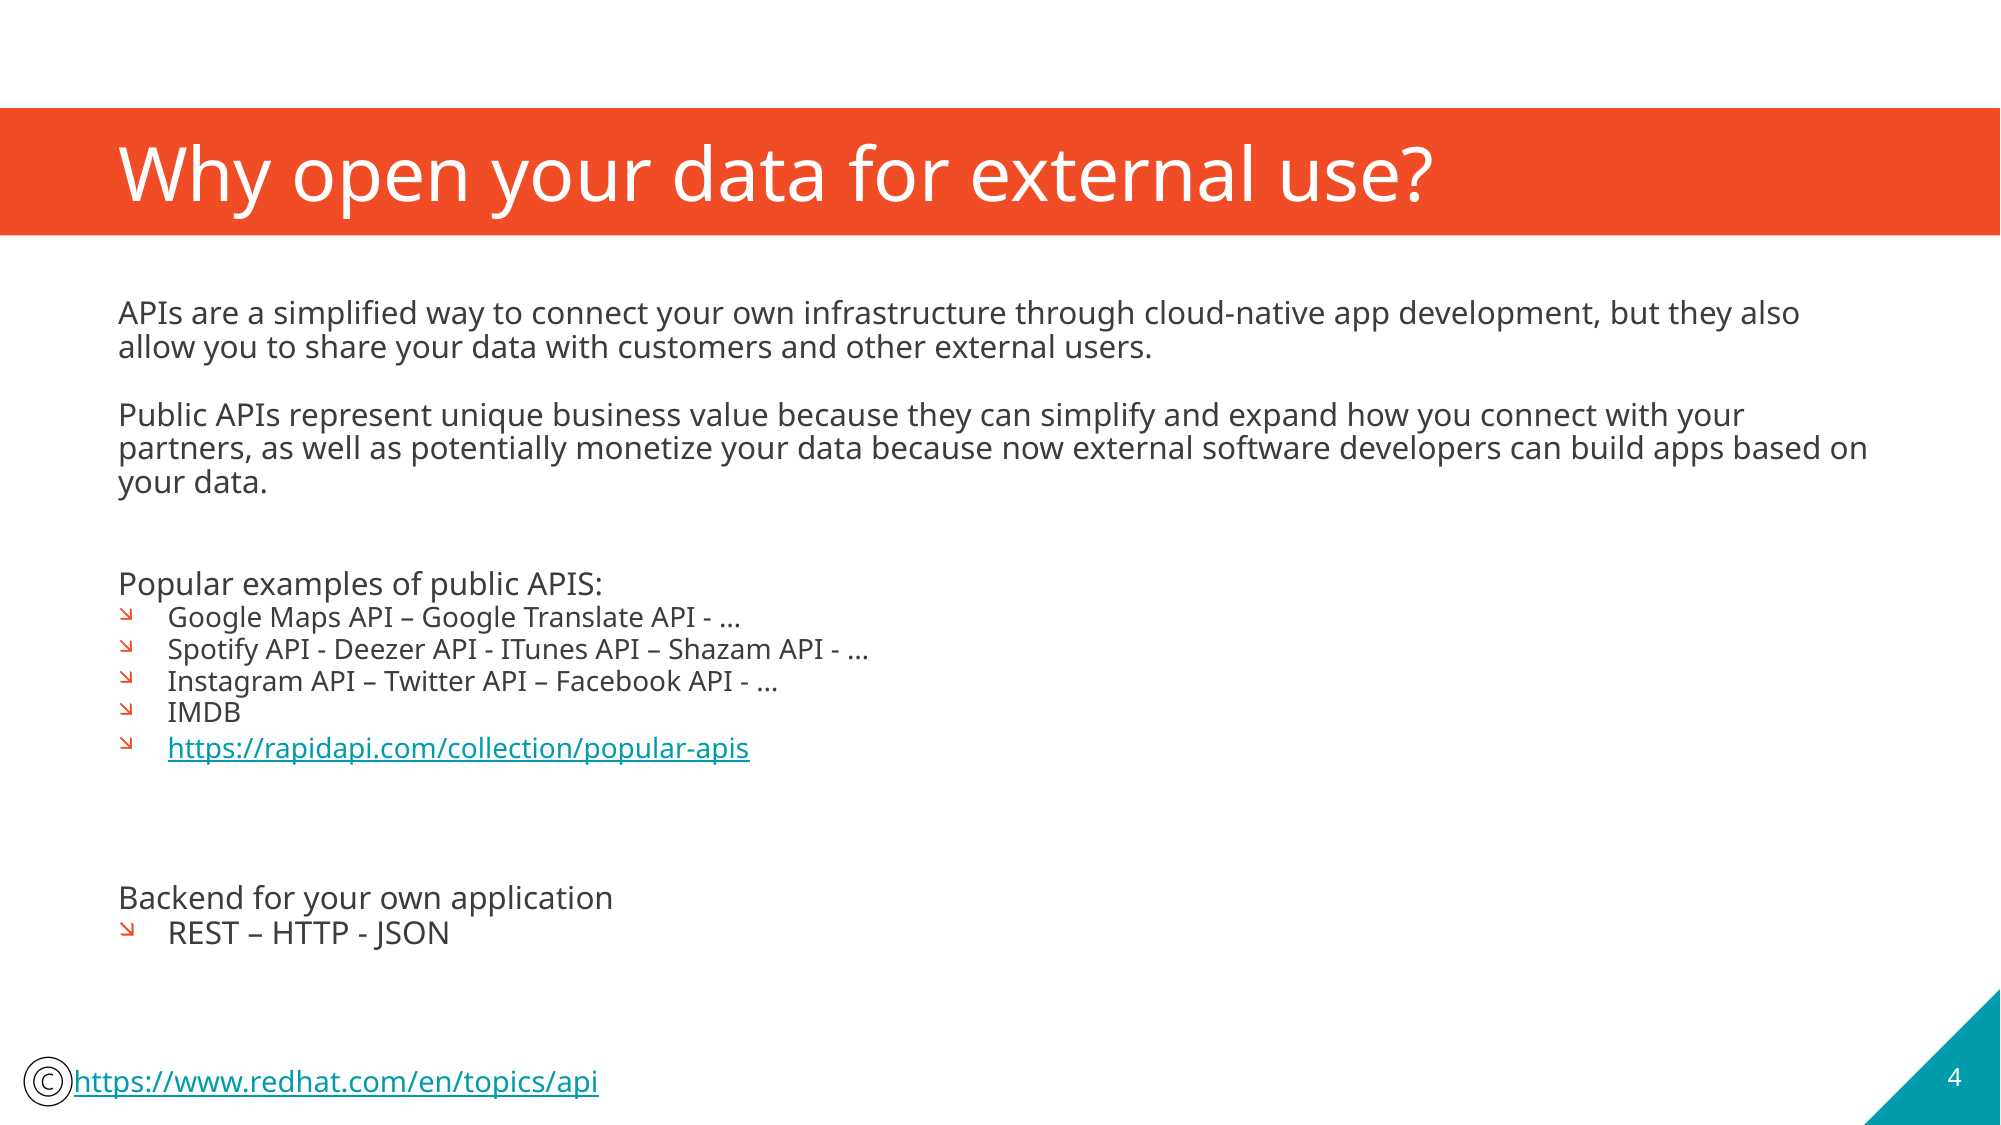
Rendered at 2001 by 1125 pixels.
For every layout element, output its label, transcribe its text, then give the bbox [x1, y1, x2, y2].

text_box https://www.redhat.com/en/topics/api [79, 1056, 614, 1111]
list APIs are a simplified way to connect your own infrastructure through cloud-native app development, but they also allow you to share your data with customers and other external users. Public APIs represent unique business value because they can simplify and expand how you connect with your partners, as well as potentially monetize your data because now external software developers can build apps based on your data. Popular examples of public APIS: Google Maps API – Google Translate API - … Spotify API - Deezer API - ITunes API – Shazam API - … Instagram API – Twitter API – Facebook API - … IMDB https://rapidapi.com/collection/popular-apis Backend for your own application REST – HTTP - JSON [0, 237, 2000, 1040]
title Why open your data for external use? [0, 108, 2000, 236]
slide_number 4 [1862, 987, 2000, 1125]
picture [17, 1050, 79, 1113]
